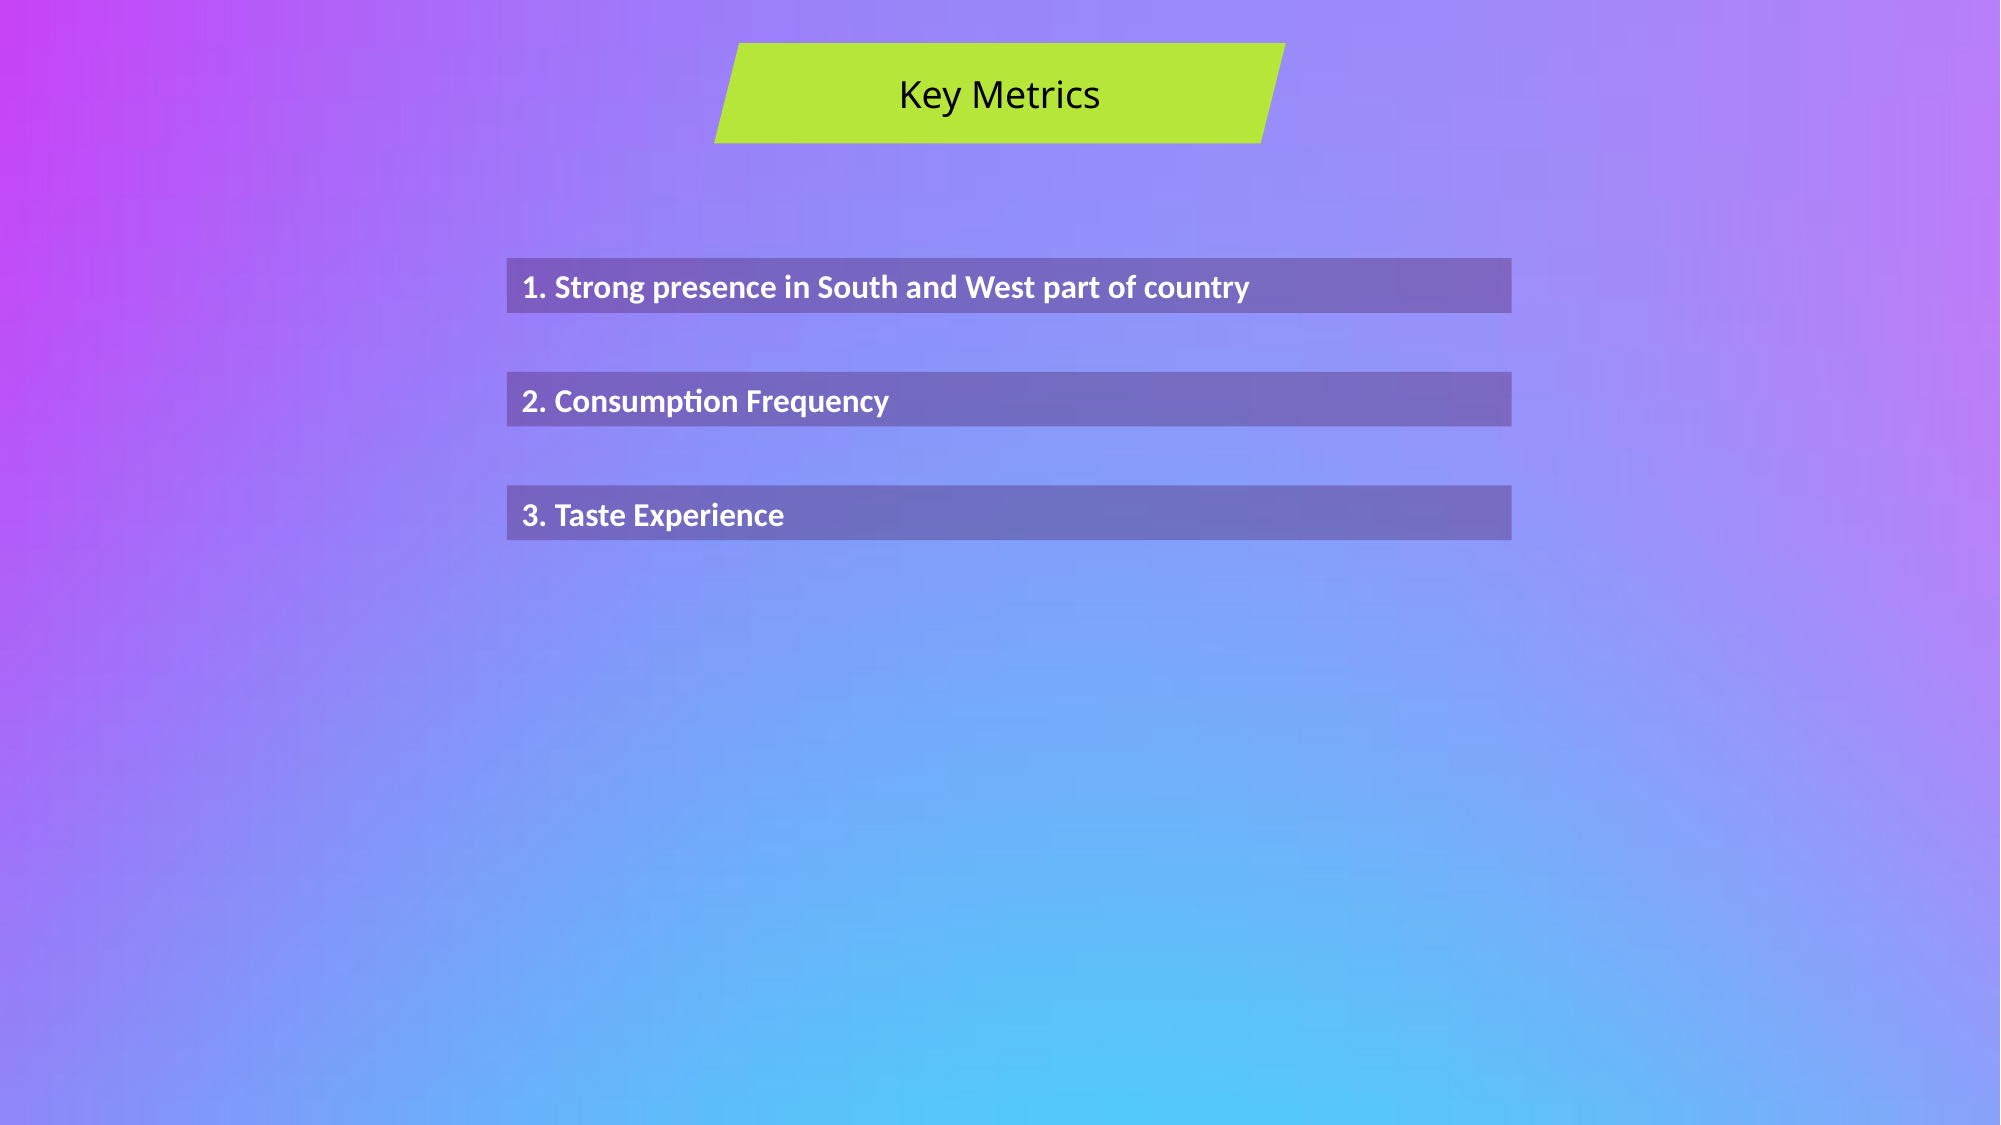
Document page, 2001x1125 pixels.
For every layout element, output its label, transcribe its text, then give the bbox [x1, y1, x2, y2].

text_box 2. Consumption Frequency [506, 371, 1512, 427]
text_box 1. Strong presence in South and West part of country [506, 258, 1512, 313]
text_box Key Metrics [712, 42, 1288, 145]
text_box 3. Taste Experience [506, 485, 1512, 541]
